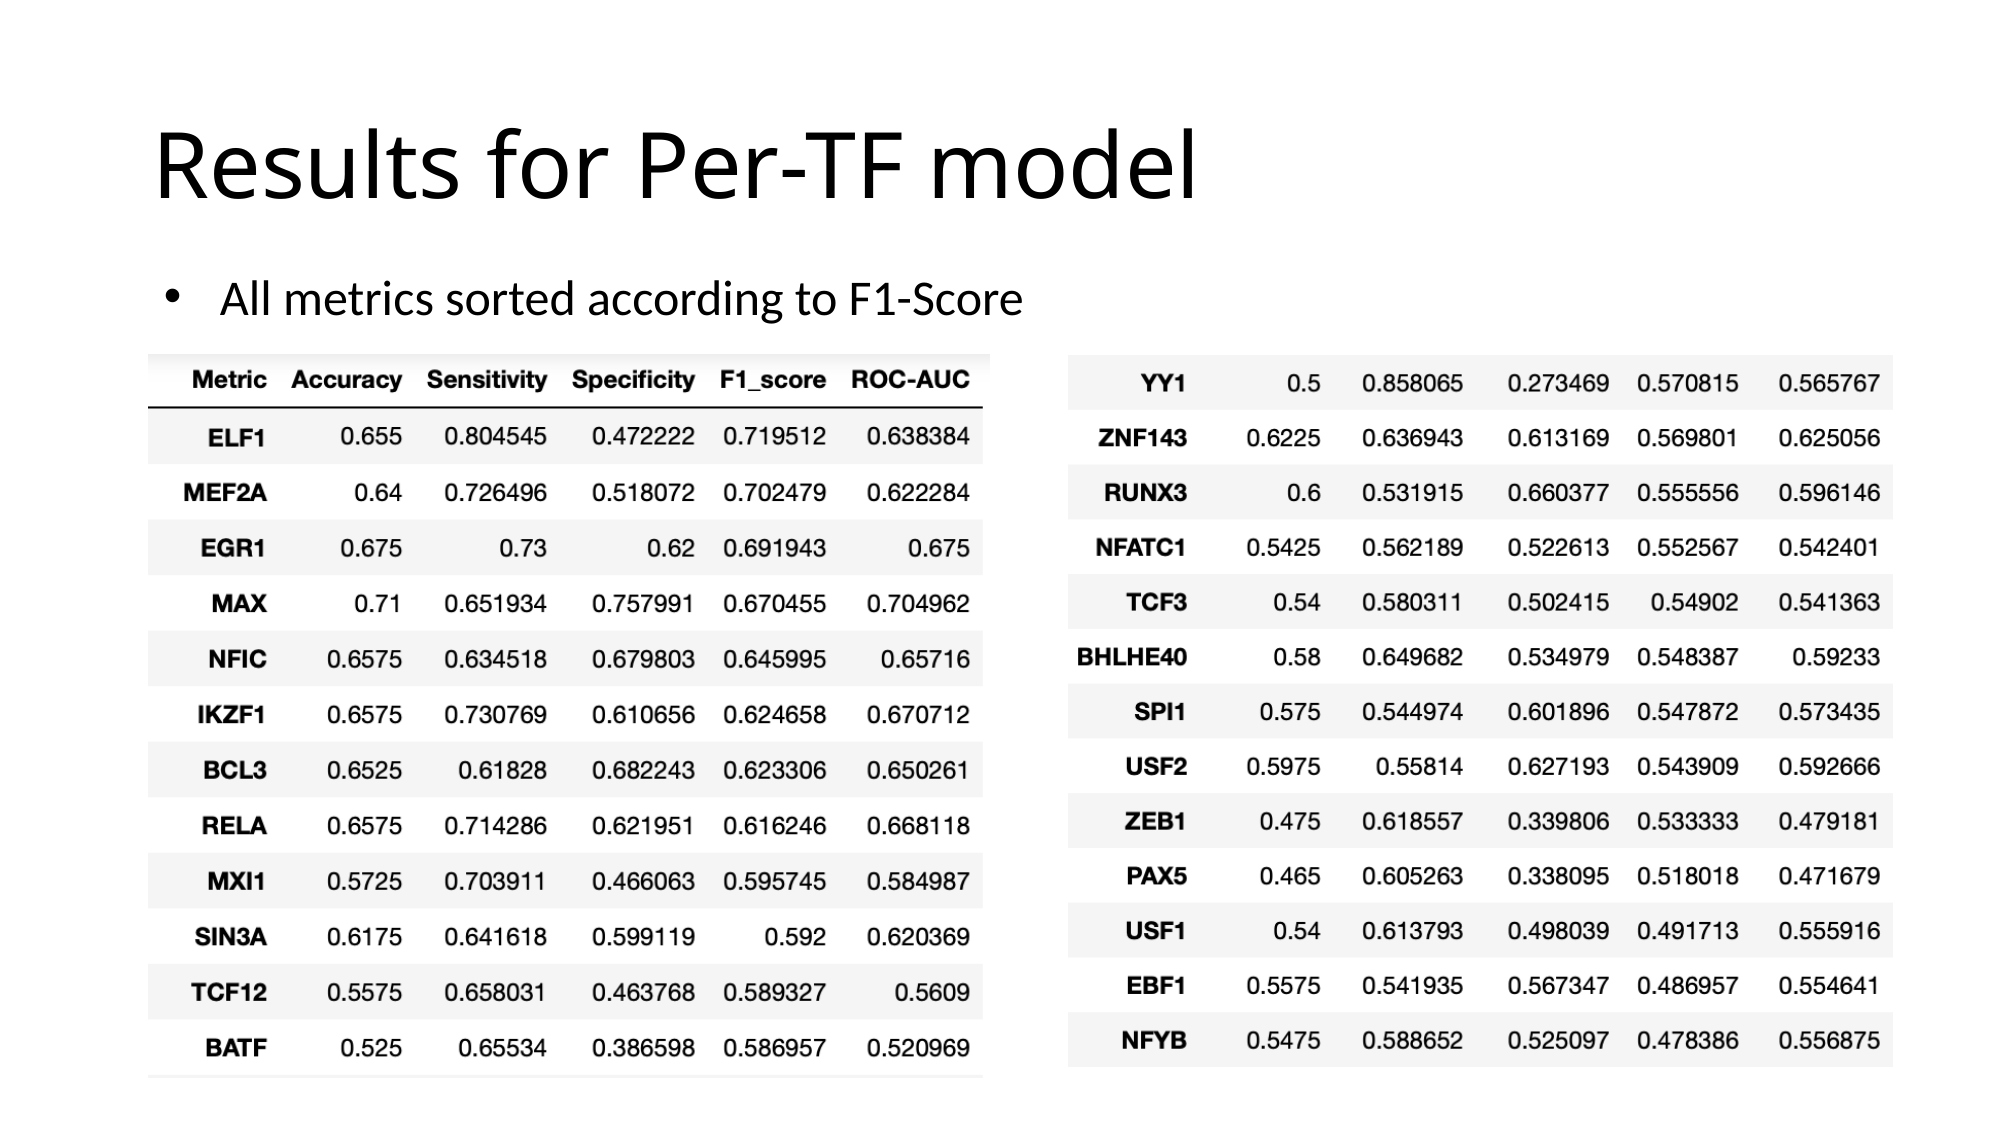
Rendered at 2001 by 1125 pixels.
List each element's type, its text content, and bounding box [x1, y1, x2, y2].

picture [148, 354, 990, 1078]
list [1068, 354, 1898, 1068]
text_box All metrics sorted according to F1-Score [148, 258, 1099, 334]
title Results for Per-TF model [137, 59, 1863, 278]
